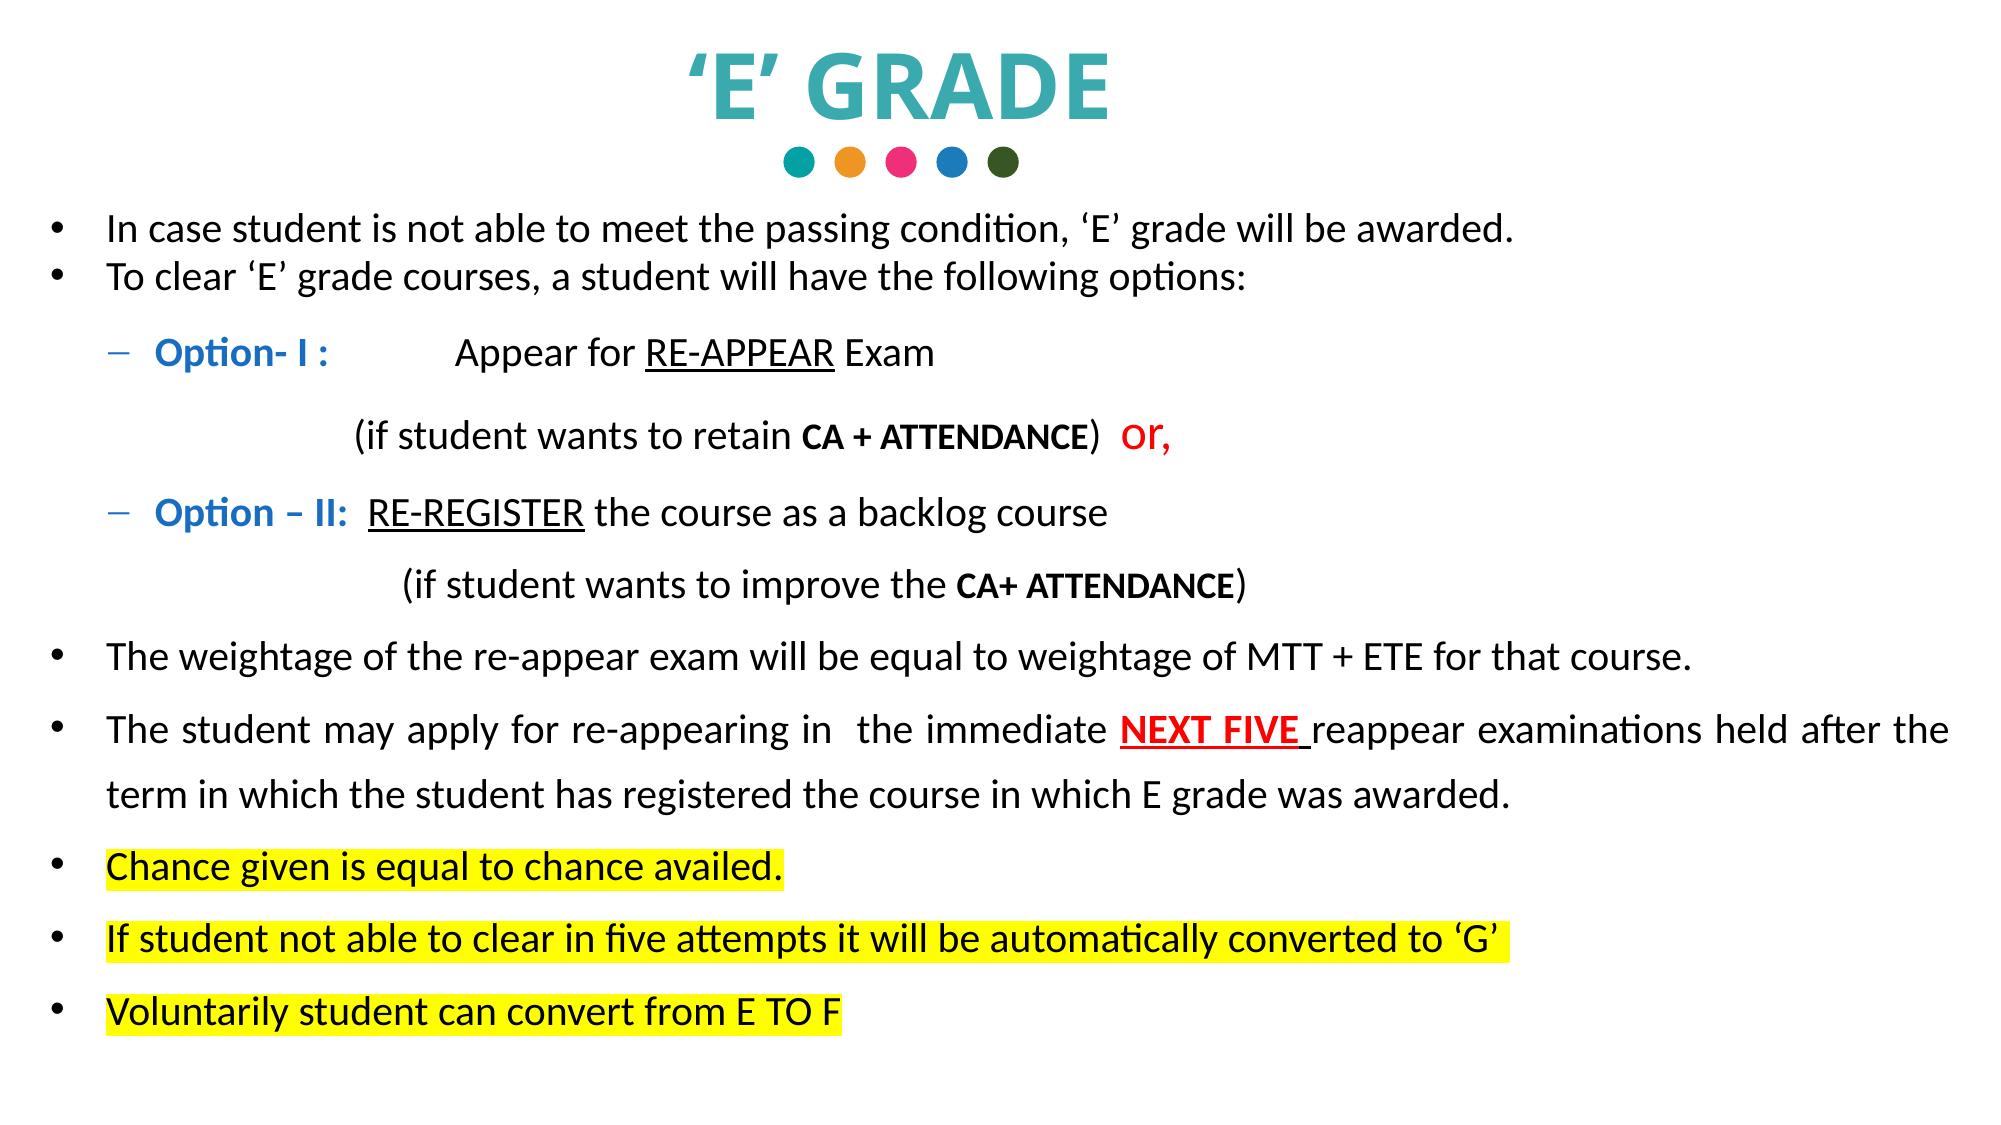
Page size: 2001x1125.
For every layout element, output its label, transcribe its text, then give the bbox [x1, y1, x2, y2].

text_box ‘E’ GRADE [243, 20, 1559, 145]
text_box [783, 146, 1019, 178]
text_box In case student is not able to meet the passing condition, ‘E’ grade will be awarded. To clear ‘E’ grade courses, a student will have the following options: Option- I : Appear for RE-APPEAR Exam (if student wants to retain CA + ATTENDANCE) or, Option – II: RE-REGISTER the course as a backlog course (if student wants to improve the CA+ ATTENDANCE) The weightage of the re-appear exam will be equal to weightage of MTT + ETE for that course. The student may apply for re-appearing in the immediate NEXT FIVE reappear examinations held after the term in which the student has registered the course in which E grade was awarded. Chance given is equal to chance availed. If student not able to clear in five attempts it will be automatically converted to ‘G’ Voluntarily student can convert from E TO F [50, 146, 1950, 1030]
